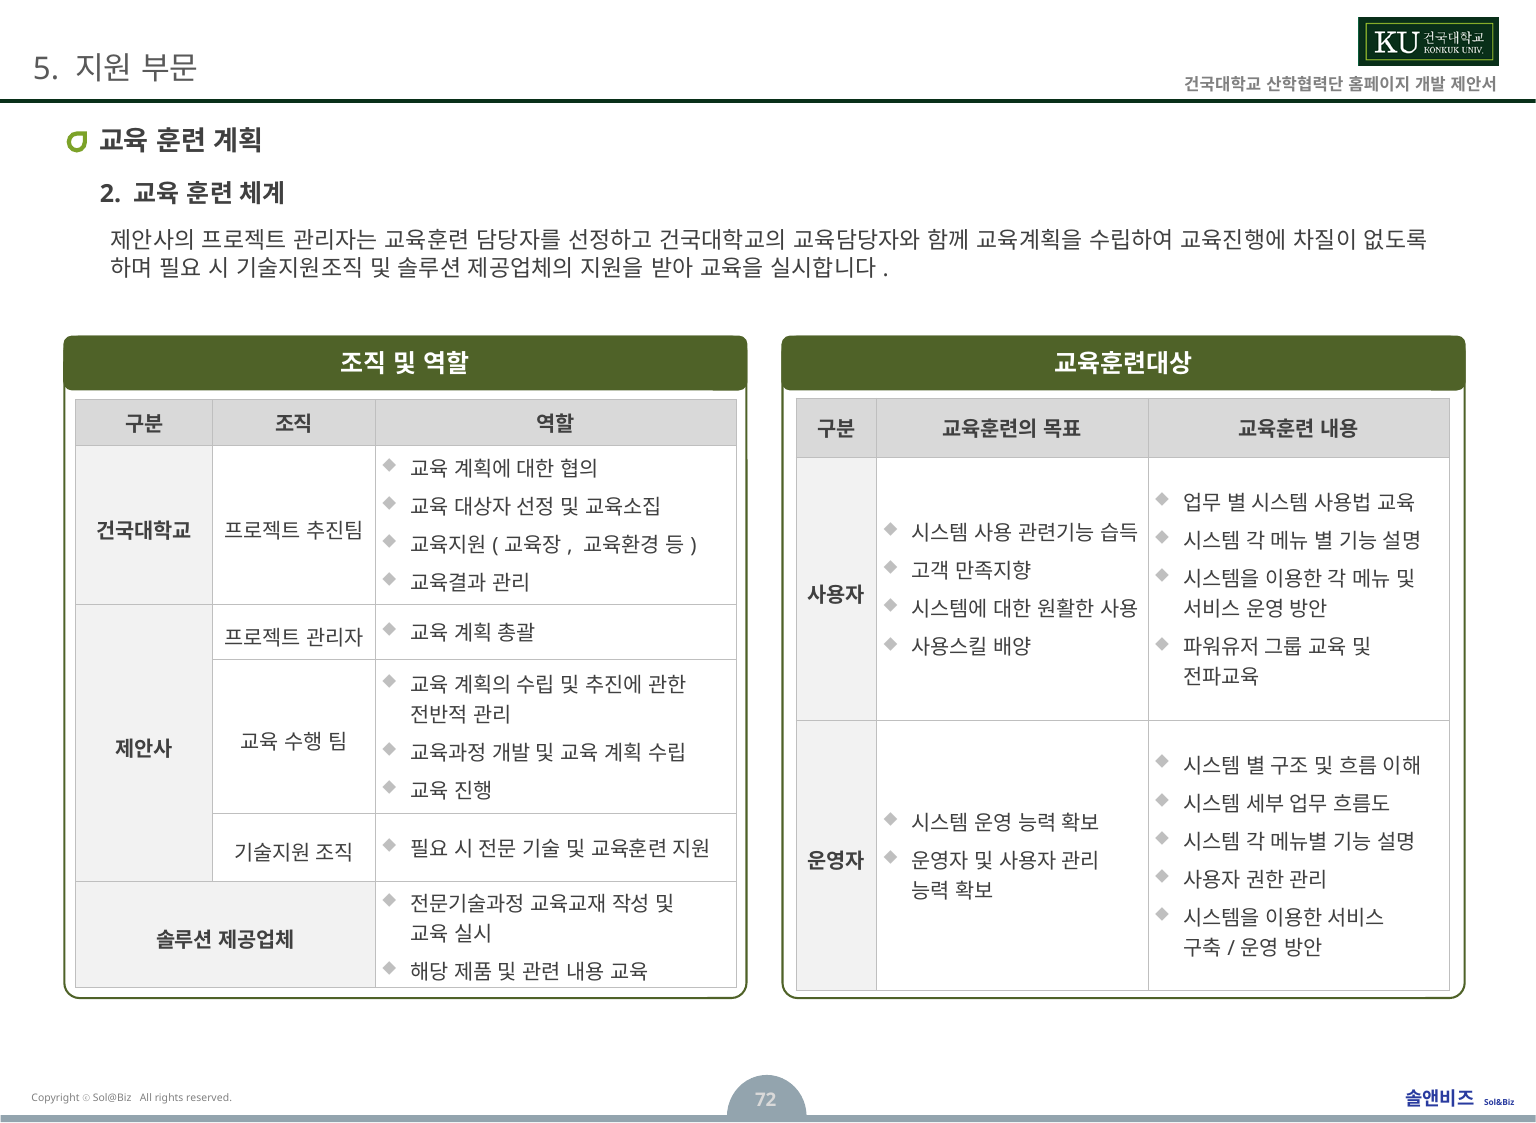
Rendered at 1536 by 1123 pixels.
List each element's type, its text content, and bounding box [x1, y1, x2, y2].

table_cell 운영자 [797, 721, 876, 990]
table_cell 프로젝트 관리자 [213, 605, 375, 659]
table_cell 시스템 운영 능력 확보 운영자 및 사용자 관리 능력 확보 [877, 721, 1148, 990]
table_header 조직 [213, 400, 375, 445]
table_header 교육훈련 내용 [1149, 399, 1449, 457]
text_box 2. 교육 훈련 체계 [100, 177, 861, 208]
table_cell 업무 별 시스템 사용법 교육 시스템 각 메뉴 별 기능 설명 시스템을 이용한 각 메뉴 및 서비스 운영 방안 파워유저 그룹 교육 및 전파교육 [1149, 458, 1449, 720]
table_cell 교육 계획 총괄 [376, 605, 736, 659]
table_cell 사용자 [797, 458, 876, 720]
table_cell 필요 시 전문 기술 및 교육훈련 지원 [376, 814, 736, 881]
table_cell 전문기술과정 교육교재 작성 및 교육 실시 해당 제품 및 관련 내용 교육 [376, 882, 736, 987]
text_box [780, 385, 1467, 1001]
picture [1358, 17, 1499, 66]
table_cell 프로젝트 추진팀 [213, 446, 375, 604]
table_cell 건국대학교 [76, 446, 212, 604]
table_header 교육훈련의 목표 [877, 399, 1148, 457]
table_cell 교육 계획에 대한 협의 교육 대상자 선정 및 교육소집 교육지원(교육장, 교육환경 등) 교육결과 관리 [376, 446, 736, 604]
table_header 구분 [76, 400, 212, 445]
table_cell 솔루션 제공업체 [76, 882, 375, 987]
table_header 구분 [797, 399, 876, 457]
text_box 조직 및 역할 [62, 334, 749, 392]
title 교육 훈련 계획 [99, 123, 1534, 166]
table_cell 교육 계획의 수립 및 추진에 관한 전반적 관리 교육과정 개발 및 교육 계획 수립 교육 진행 [376, 660, 736, 813]
table_header 역할 [376, 400, 736, 445]
table_cell 교육 수행 팀 [213, 660, 375, 813]
text_box [62, 384, 749, 1001]
table_cell 시스템 사용 관련기능 습득 고객 만족지향 시스템에 대한 원활한 사용 사용스킬 배양 [877, 458, 1148, 720]
text_box 교육훈련대상 [780, 334, 1467, 392]
table_cell 시스템 별 구조 및 흐름 이해 시스템 세부 업무 흐름도 시스템 각 메뉴별 기능 설명 사용자 권한 관리 시스템을 이용한 서비스 구축/운영 방안 [1149, 721, 1449, 990]
table_cell 기술지원 조직 [213, 814, 375, 881]
text_box 제안사의 프로젝트 관리자는 교육훈련 담당자를 선정하고 건국대학교의 교육담당자와 함께 교육계획을 수립하여 교육진행에 차질이 없도록 하며 필요 시 기술지원조직 및 솔루션 제공업체의 지원을 받아 교육을 실시합니다. [95, 218, 1485, 334]
table_cell 제안사 [76, 605, 212, 881]
